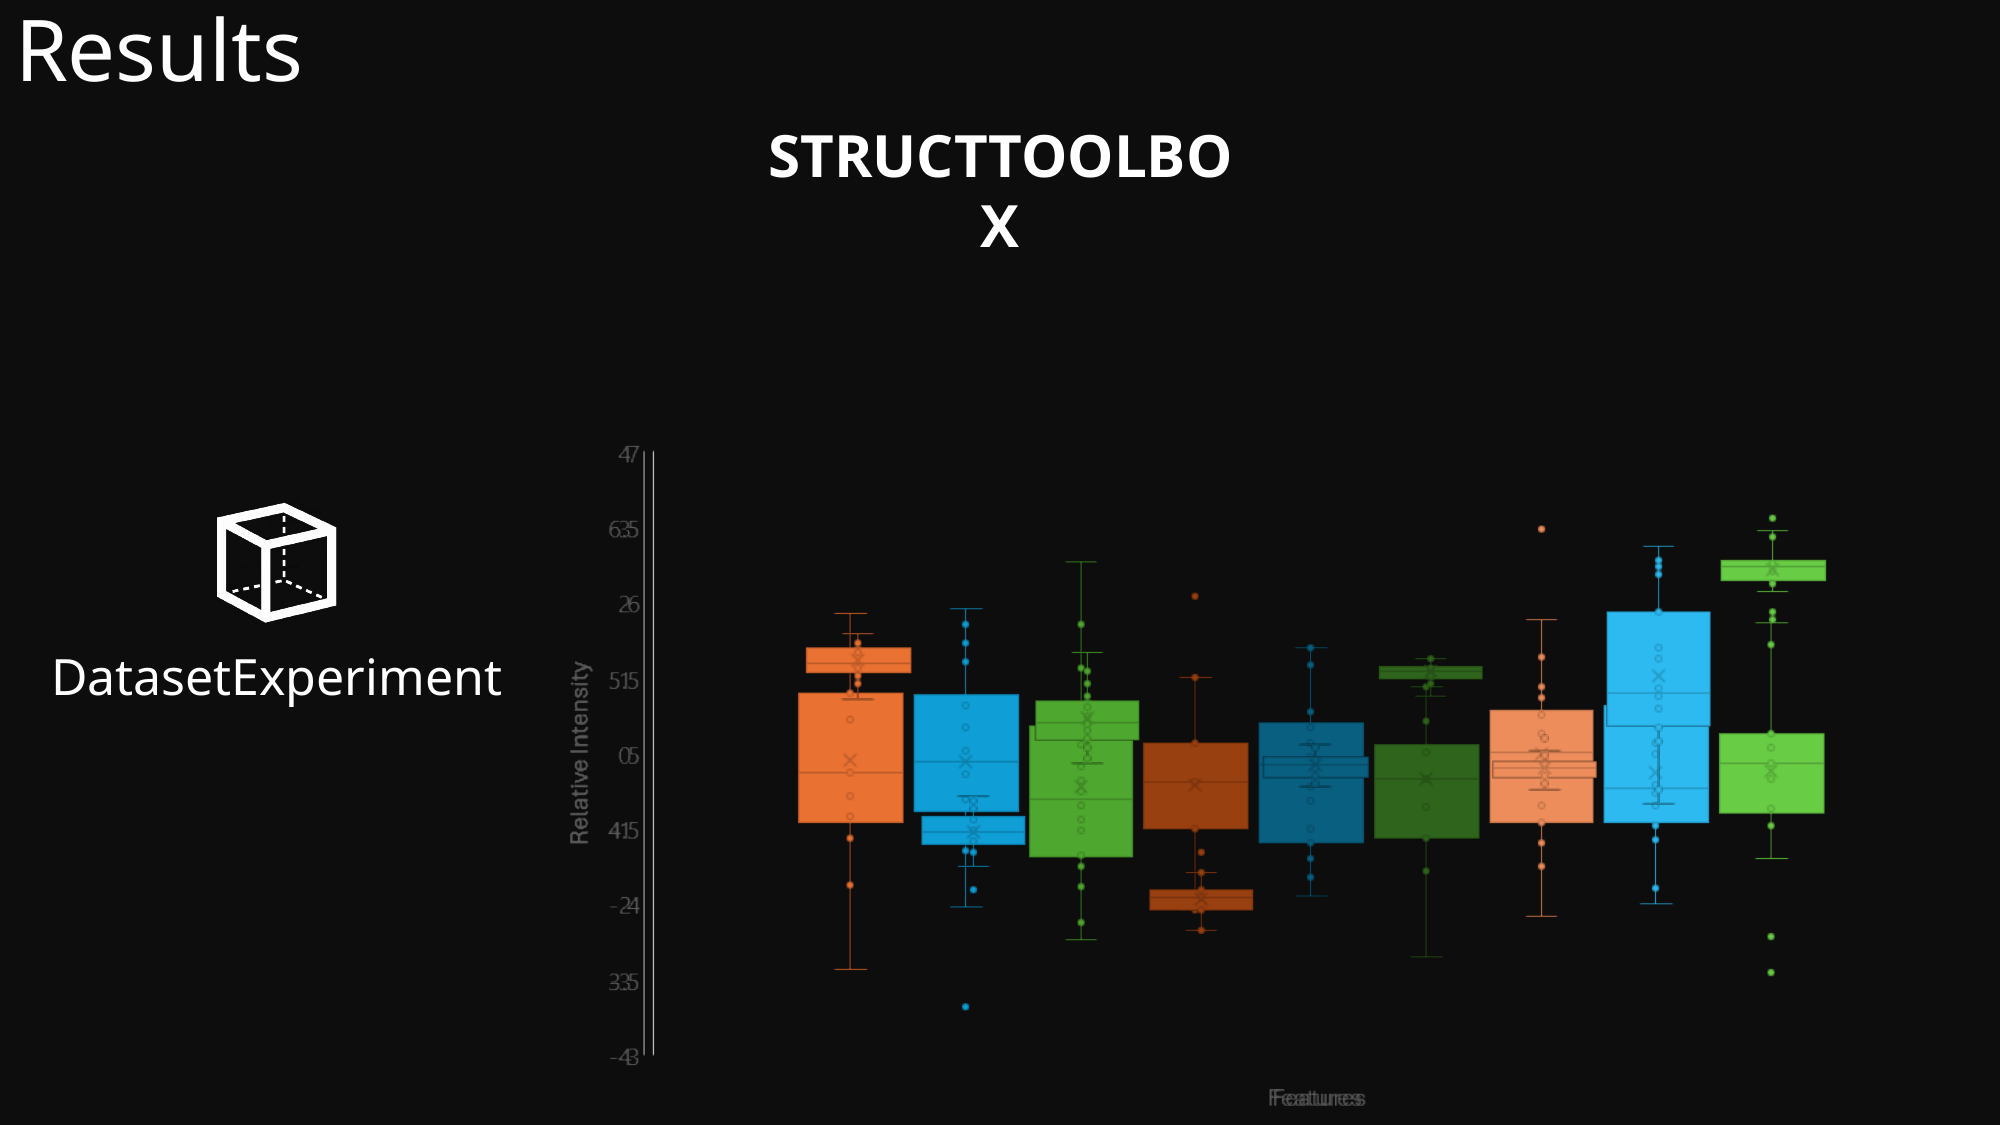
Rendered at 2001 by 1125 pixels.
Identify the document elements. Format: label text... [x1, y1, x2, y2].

text_box Results [0, 0, 516, 108]
text_box DatasetExperiment [0, 637, 570, 713]
text_box structToolbox [746, 111, 1254, 267]
picture [200, 486, 353, 639]
picture [553, 424, 2000, 1125]
